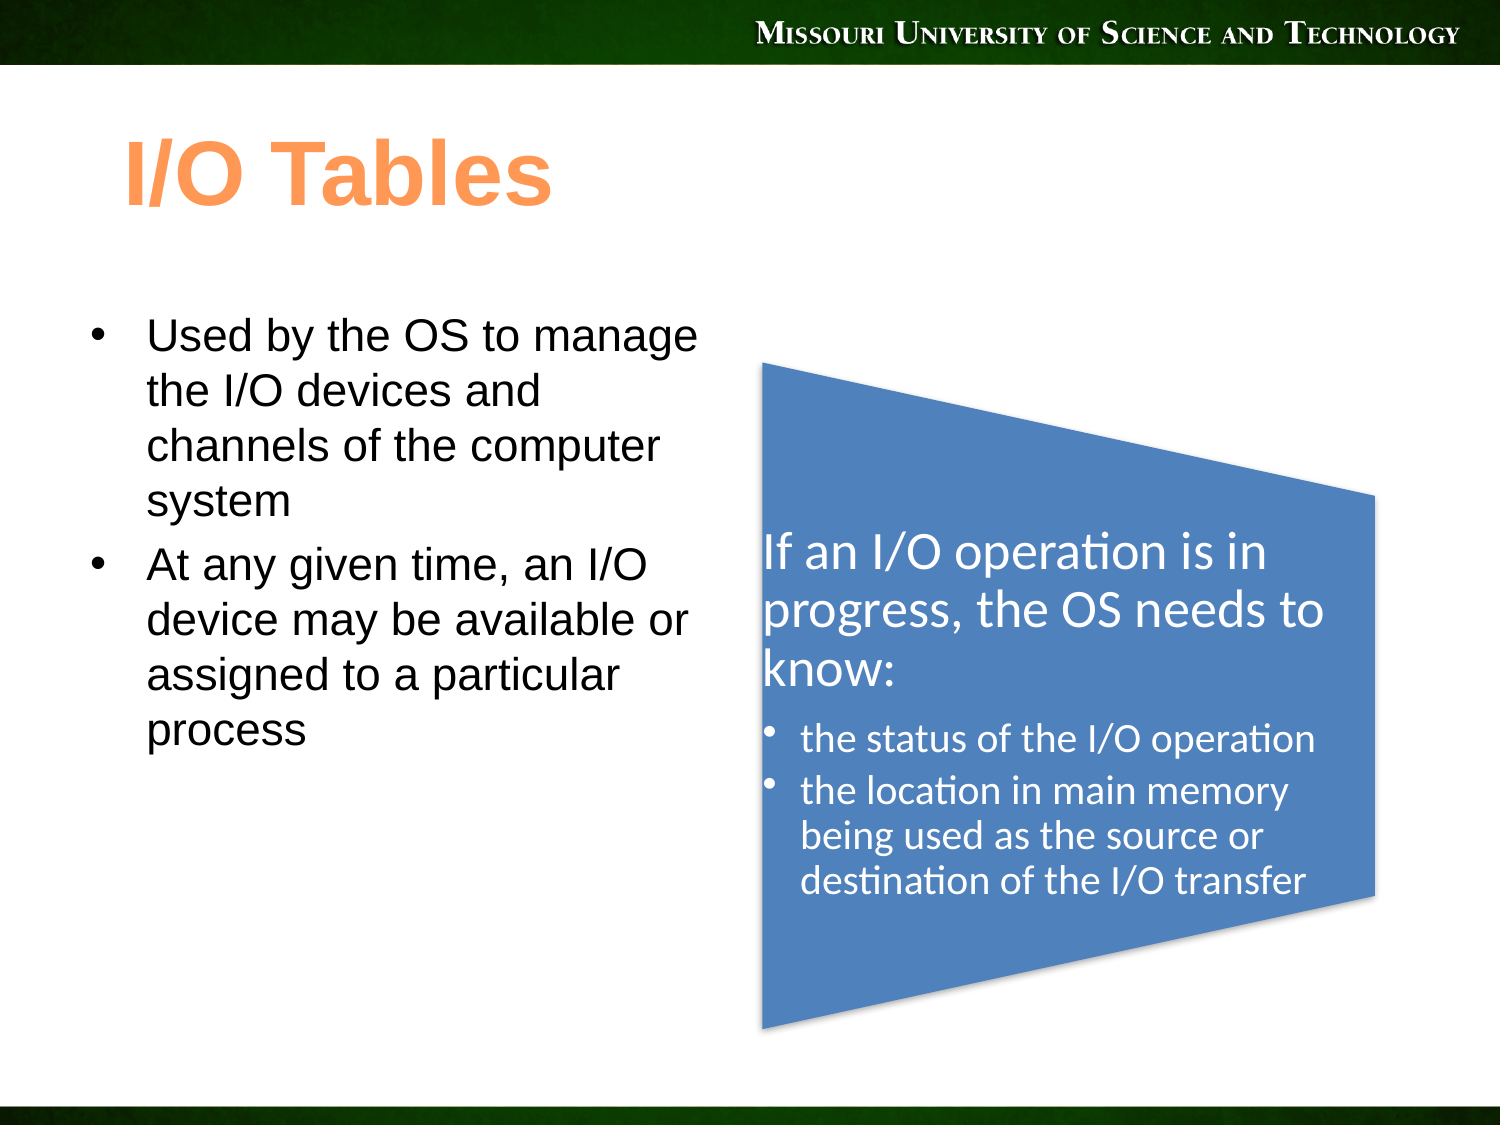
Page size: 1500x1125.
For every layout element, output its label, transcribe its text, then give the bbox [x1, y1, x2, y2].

picture [0, 0, 1500, 1125]
title I/O Tables [108, 74, 1392, 263]
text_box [762, 362, 1376, 1030]
list Used by the OS to manage the I/O devices and channels of the computer system At any given time, an I/O device may be available or assigned to a particular process [75, 298, 738, 989]
